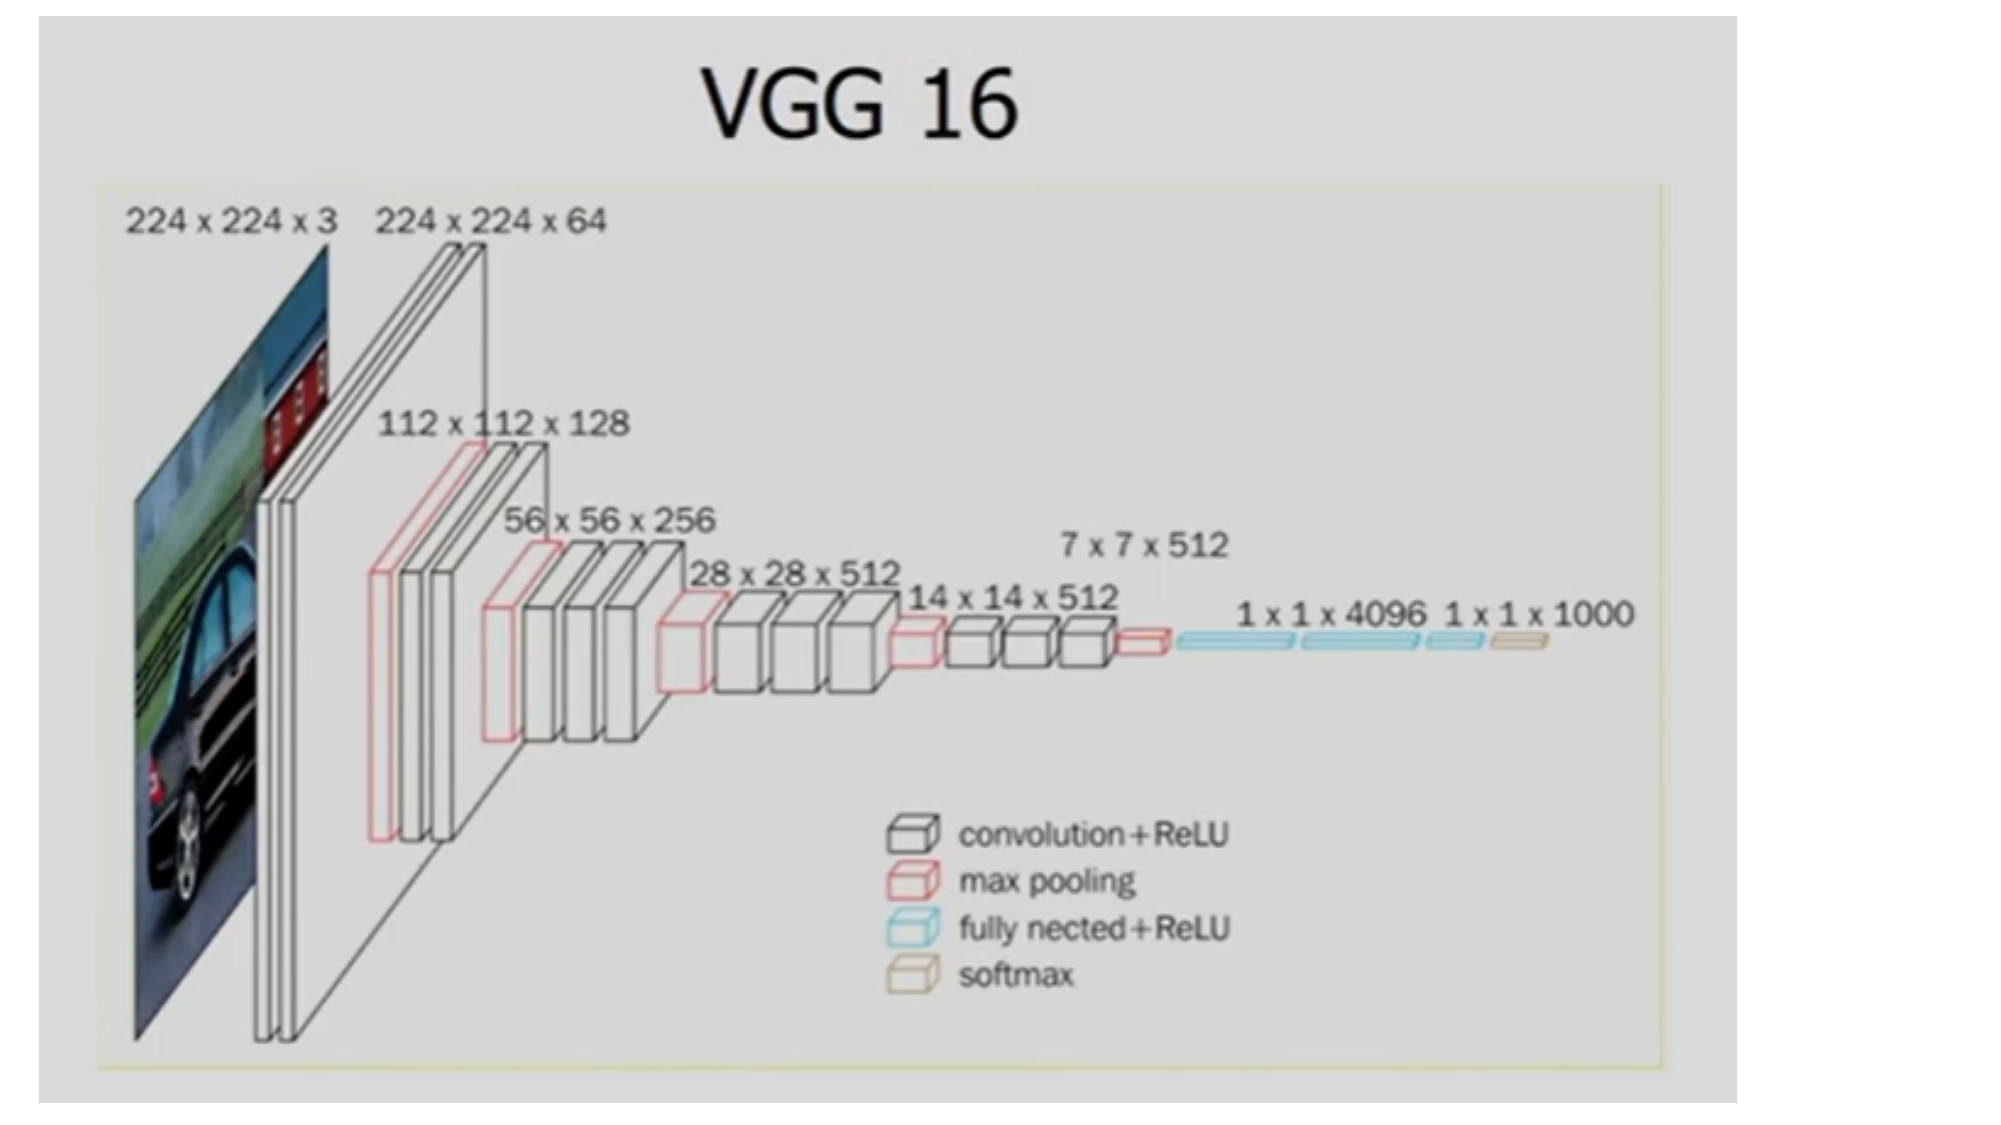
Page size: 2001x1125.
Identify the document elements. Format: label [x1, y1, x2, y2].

picture [39, 16, 1737, 1103]
